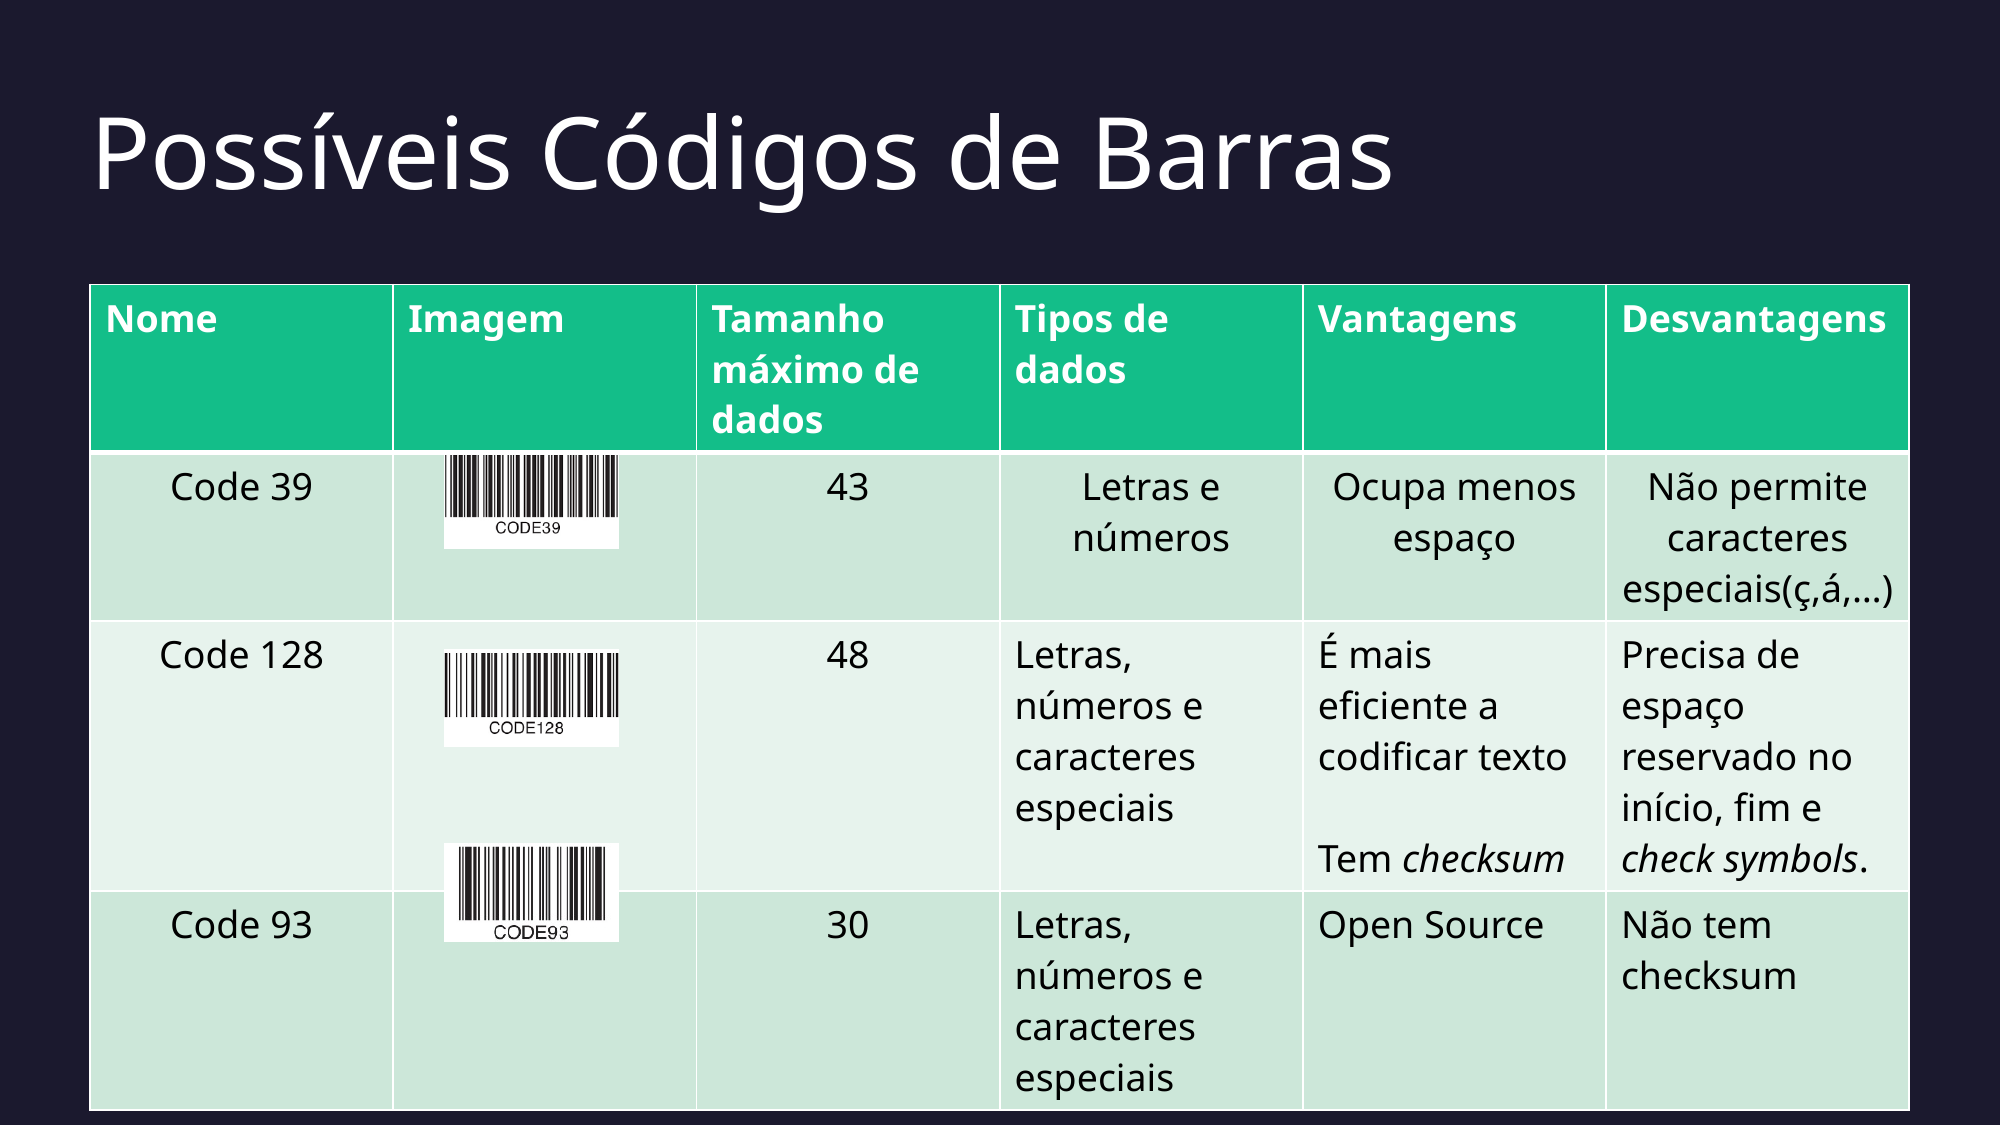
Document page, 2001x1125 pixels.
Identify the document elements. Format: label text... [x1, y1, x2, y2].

table_cell Code 39 [91, 455, 392, 620]
picture [444, 451, 619, 549]
table_cell 48 [697, 622, 999, 890]
title Possíveis Códigos de Barras [90, 90, 1910, 284]
table_cell Precisa de espaço reservado no início, fim e check symbols. [1607, 622, 1908, 890]
table_cell 30 [697, 892, 999, 1109]
table_cell [394, 622, 696, 890]
table_cell Code 128 [91, 622, 392, 890]
table_header Imagem [394, 285, 696, 450]
picture [444, 843, 619, 942]
table_cell Letras e números [1001, 455, 1302, 620]
table_cell Ocupa menos espaço [1304, 455, 1605, 620]
table_cell Letras, números e caracteres especiais [1001, 892, 1302, 1109]
table_header Tamanho máximo de dados [697, 285, 999, 450]
table_cell Open Source [1304, 892, 1605, 1109]
table_header Nome [91, 285, 392, 450]
table_cell [394, 455, 696, 620]
table_header Vantagens [1304, 285, 1605, 450]
table_cell É mais eficiente a codificar texto Tem checksum [1304, 622, 1605, 890]
table_header Tipos de dados [1001, 285, 1302, 450]
table_header Desvantagens [1607, 285, 1908, 450]
table_cell Não permite caracteres especiais(ç,á,…) [1607, 455, 1908, 620]
table_cell Não tem checksum [1607, 892, 1908, 1109]
table_cell 43 [697, 455, 999, 620]
picture [444, 649, 619, 747]
table_cell [394, 892, 696, 1109]
table_cell Letras, números e caracteres especiais [1001, 622, 1302, 890]
table_cell Code 93 [91, 892, 392, 1109]
